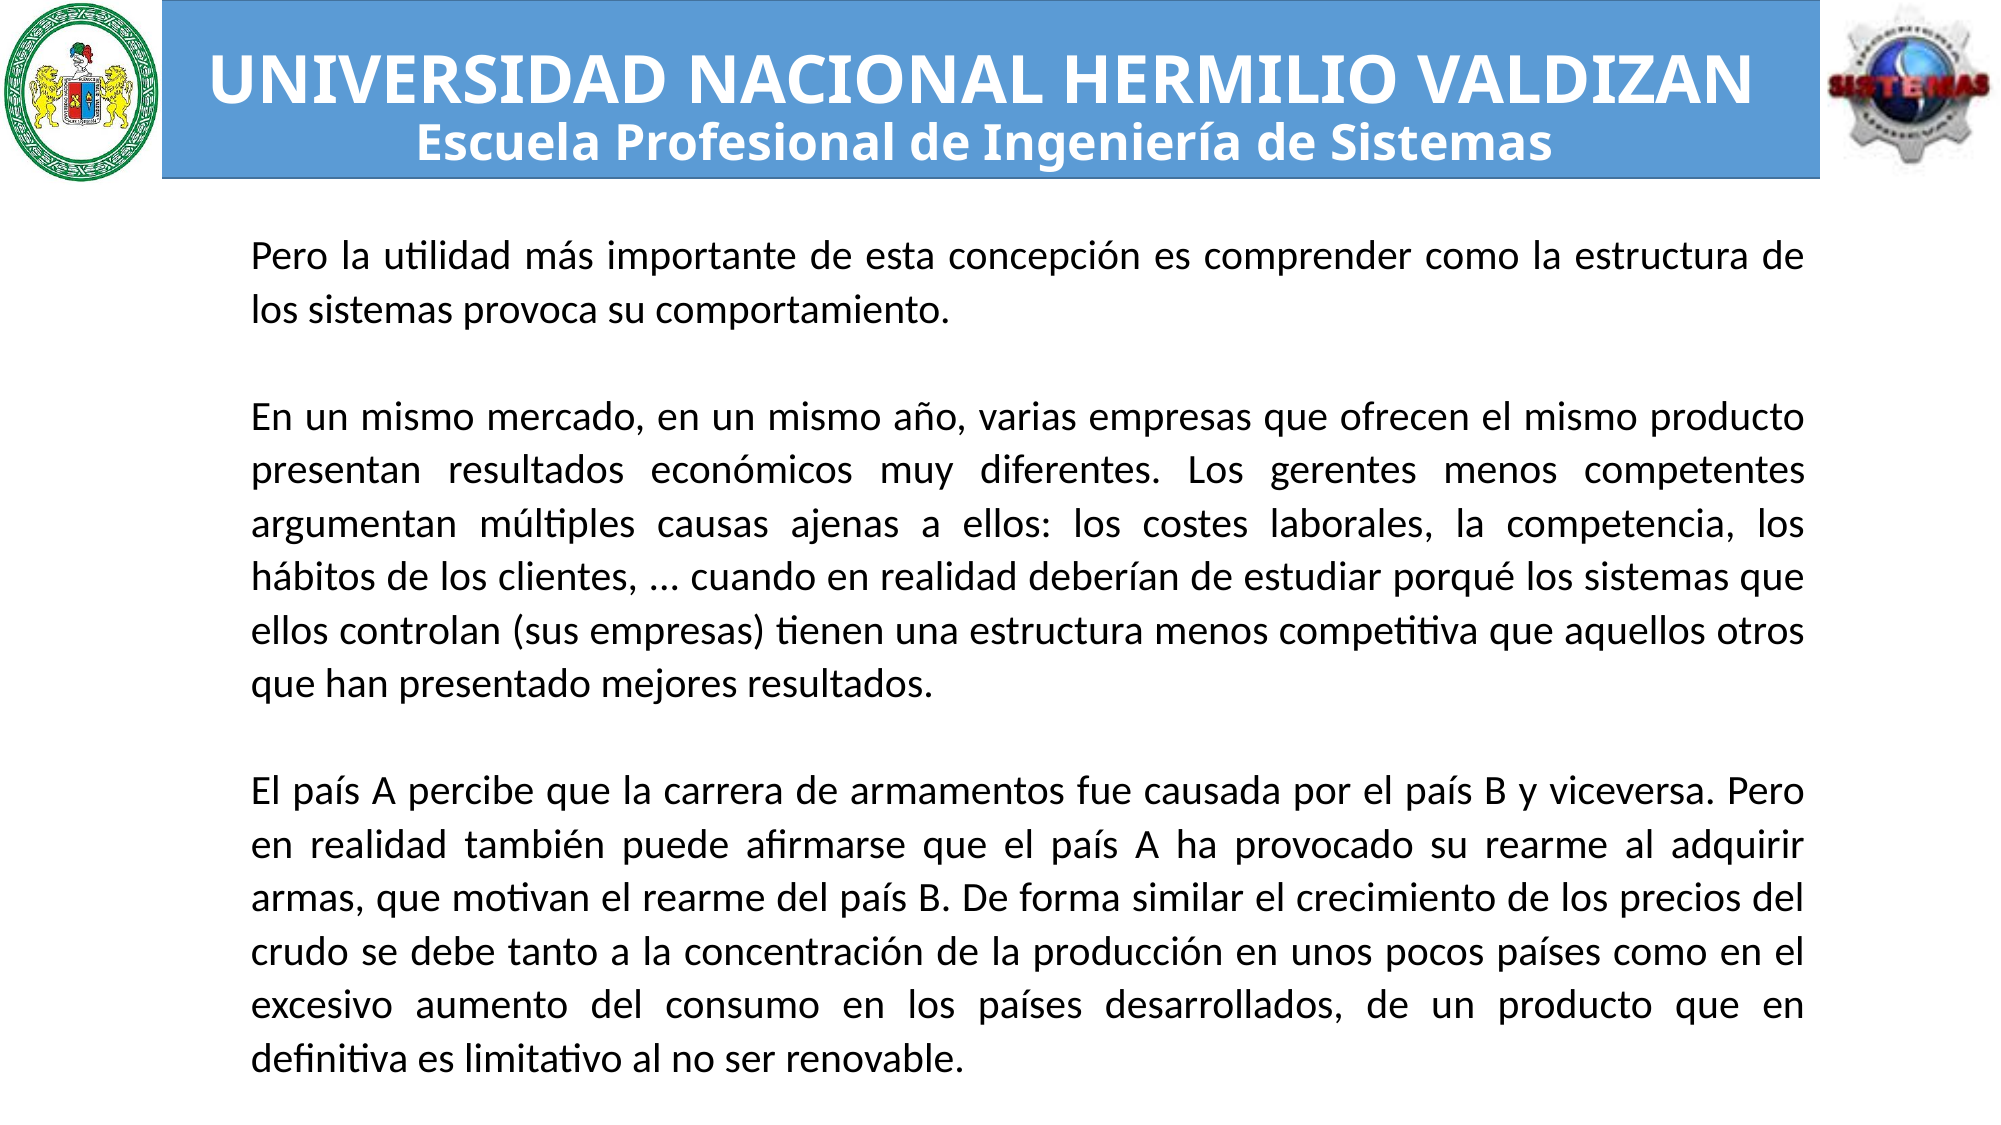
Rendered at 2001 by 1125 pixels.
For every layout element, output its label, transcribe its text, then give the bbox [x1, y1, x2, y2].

text_box Pero la utilidad más importante de esta concepción es comprender como la estructura de los sistemas provoca su comportamiento. En un mismo mercado, en un mismo año, varias empresas que ofrecen el mismo producto presentan resultados económicos muy diferentes. Los gerentes menos competentes argumentan múltiples causas ajenas a ellos: los costes laborales, la competencia, los hábitos de los clientes, ... cuando en realidad deberían de estudiar porqué los sistemas que ellos controlan (sus empresas) tienen una estructura menos competitiva que aquellos otros que han presentado mejores resultados. El país A percibe que la carrera de armamentos fue causada por el país B y viceversa. Pero en realidad también puede afirmarse que el país A ha provocado su rearme al adquirir armas, que motivan el rearme del país B. De forma similar el crecimiento de los precios del crudo se debe tanto a la concentración de la producción en unos pocos países como en el excesivo aumento del consumo en los países desarrollados, de un producto que en definitiva es limitativo al no ser renovable. [161, 217, 1821, 1125]
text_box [0, 0, 2000, 185]
